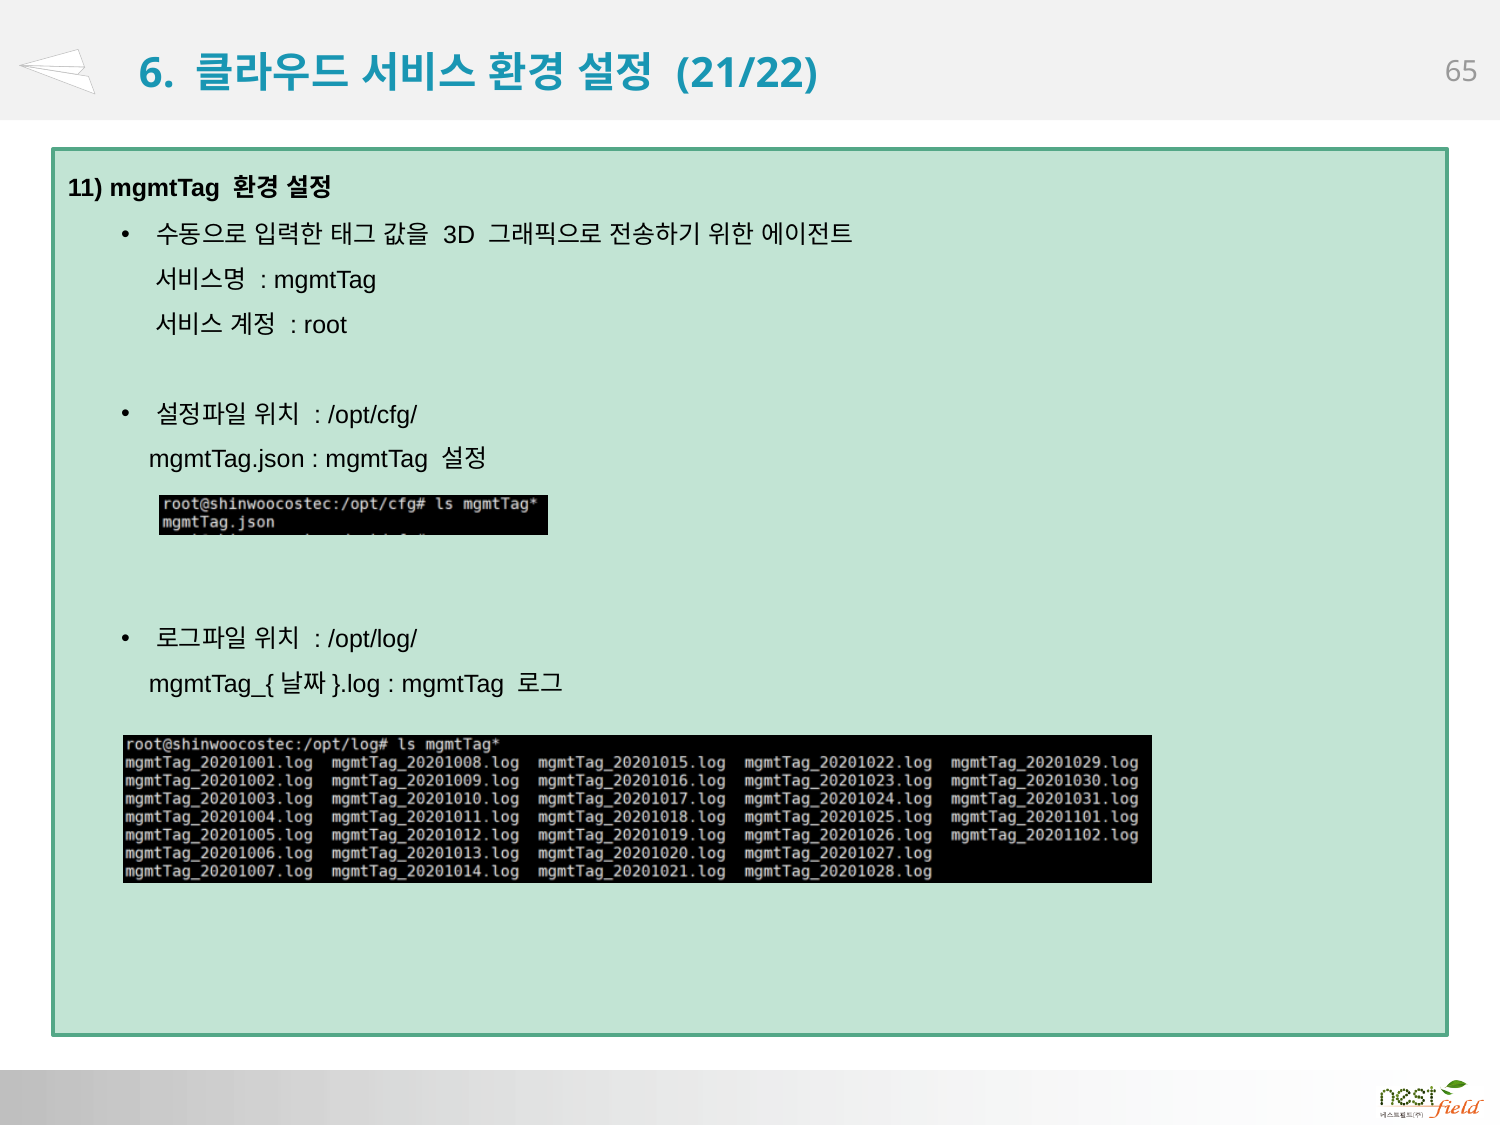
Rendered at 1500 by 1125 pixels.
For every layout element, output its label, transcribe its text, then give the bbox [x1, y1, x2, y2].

picture [1376, 1076, 1484, 1118]
text_box [53, 209, 1447, 1035]
picture [123, 735, 1152, 884]
text_box 11) mgmtTag 환경 설정 [53, 148, 1447, 209]
picture [159, 494, 548, 536]
text_box 수동으로 입력한 태그 값을 3D 그래픽으로 전송하기 위한 에이전트 서비스명 : mgmtTag 서비스 계정 : root 설정파일 위치 : /opt/cfg/ mgmtTag.json : mgmtTag 설정 로그파일 위치 : /opt/log/ mgmtTag_{날짜}.log : mgmtTag 로그 [106, 196, 1471, 705]
title 6. 클라우드 서비스 환경 설정 (21/22) [123, 42, 1388, 100]
